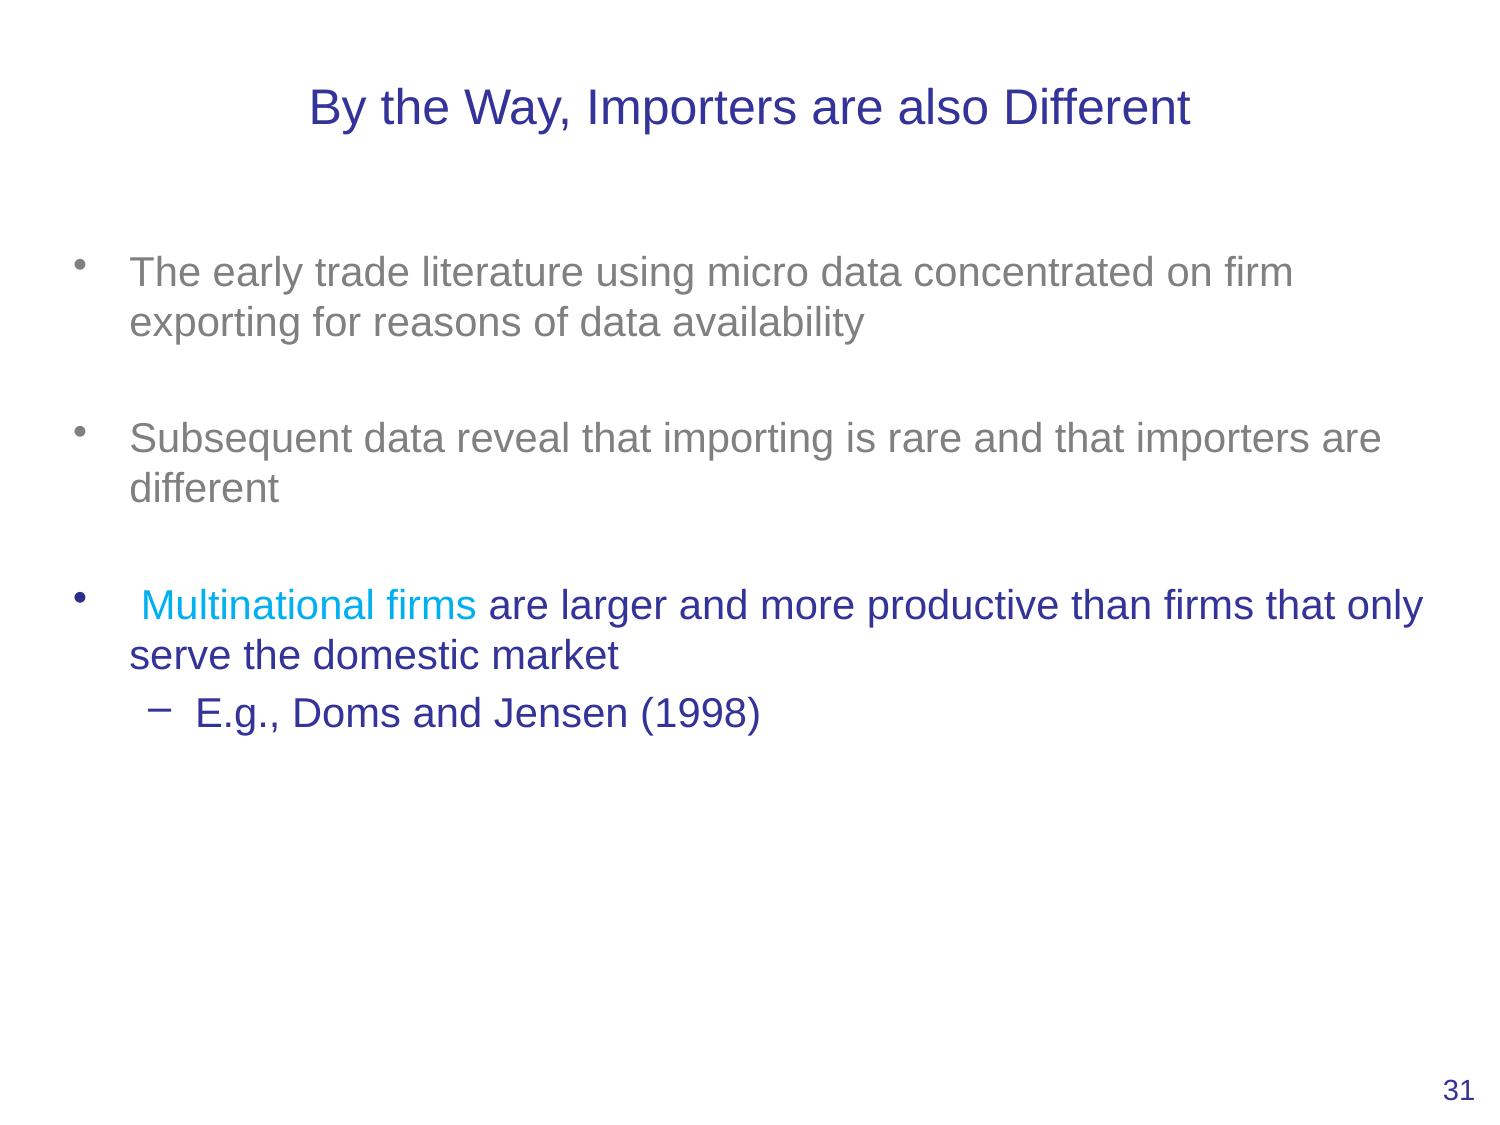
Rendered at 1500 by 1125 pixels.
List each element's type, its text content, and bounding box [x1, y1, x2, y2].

list The early trade literature using micro data concentrated on firm exporting for reasons of data availability Subsequent data reveal that importing is rare and that importers are different Multinational firms are larger and more productive than firms that only serve the domestic market E.g., Doms and Jensen (1998) [57, 178, 1443, 1125]
title By the Way, Importers are also Different [57, 44, 1443, 165]
slide_number 31 [1408, 1028, 1491, 1108]
